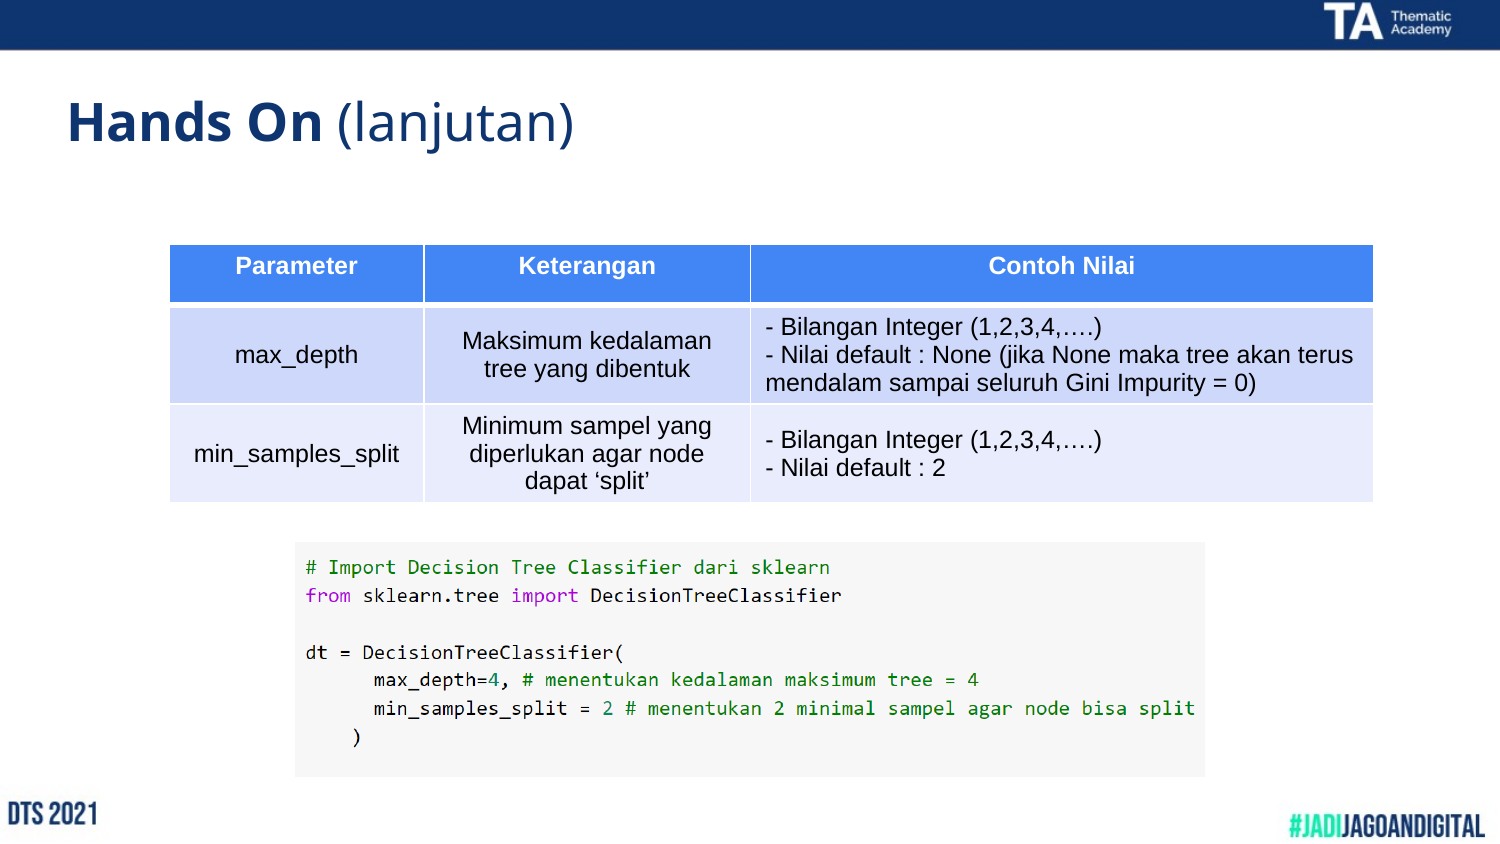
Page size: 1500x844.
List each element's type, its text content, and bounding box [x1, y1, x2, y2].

table_cell Minimum sampel yang diperlukan agar node dapat ‘split’ [425, 405, 750, 502]
table_cell min_samples_split [170, 405, 423, 502]
table_cell - Bilangan Integer (1,2,3,4,….) - Nilai default : None (jika None maka tree akan terus mendalam sampai seluruh Gini Impurity = 0) [751, 308, 1373, 403]
table_header Contoh Nilai [751, 245, 1373, 302]
table_cell Maksimum kedalaman tree yang dibentuk [425, 308, 750, 403]
table_cell - Bilangan Integer (1,2,3,4,….) - Nilai default : 2 [751, 405, 1373, 502]
table_cell max_depth [170, 308, 423, 403]
picture [0, 0, 1500, 844]
table_header Keterangan [425, 245, 750, 302]
table_header Parameter [170, 245, 423, 302]
title Hands On (lanjutan) [51, 72, 1449, 167]
